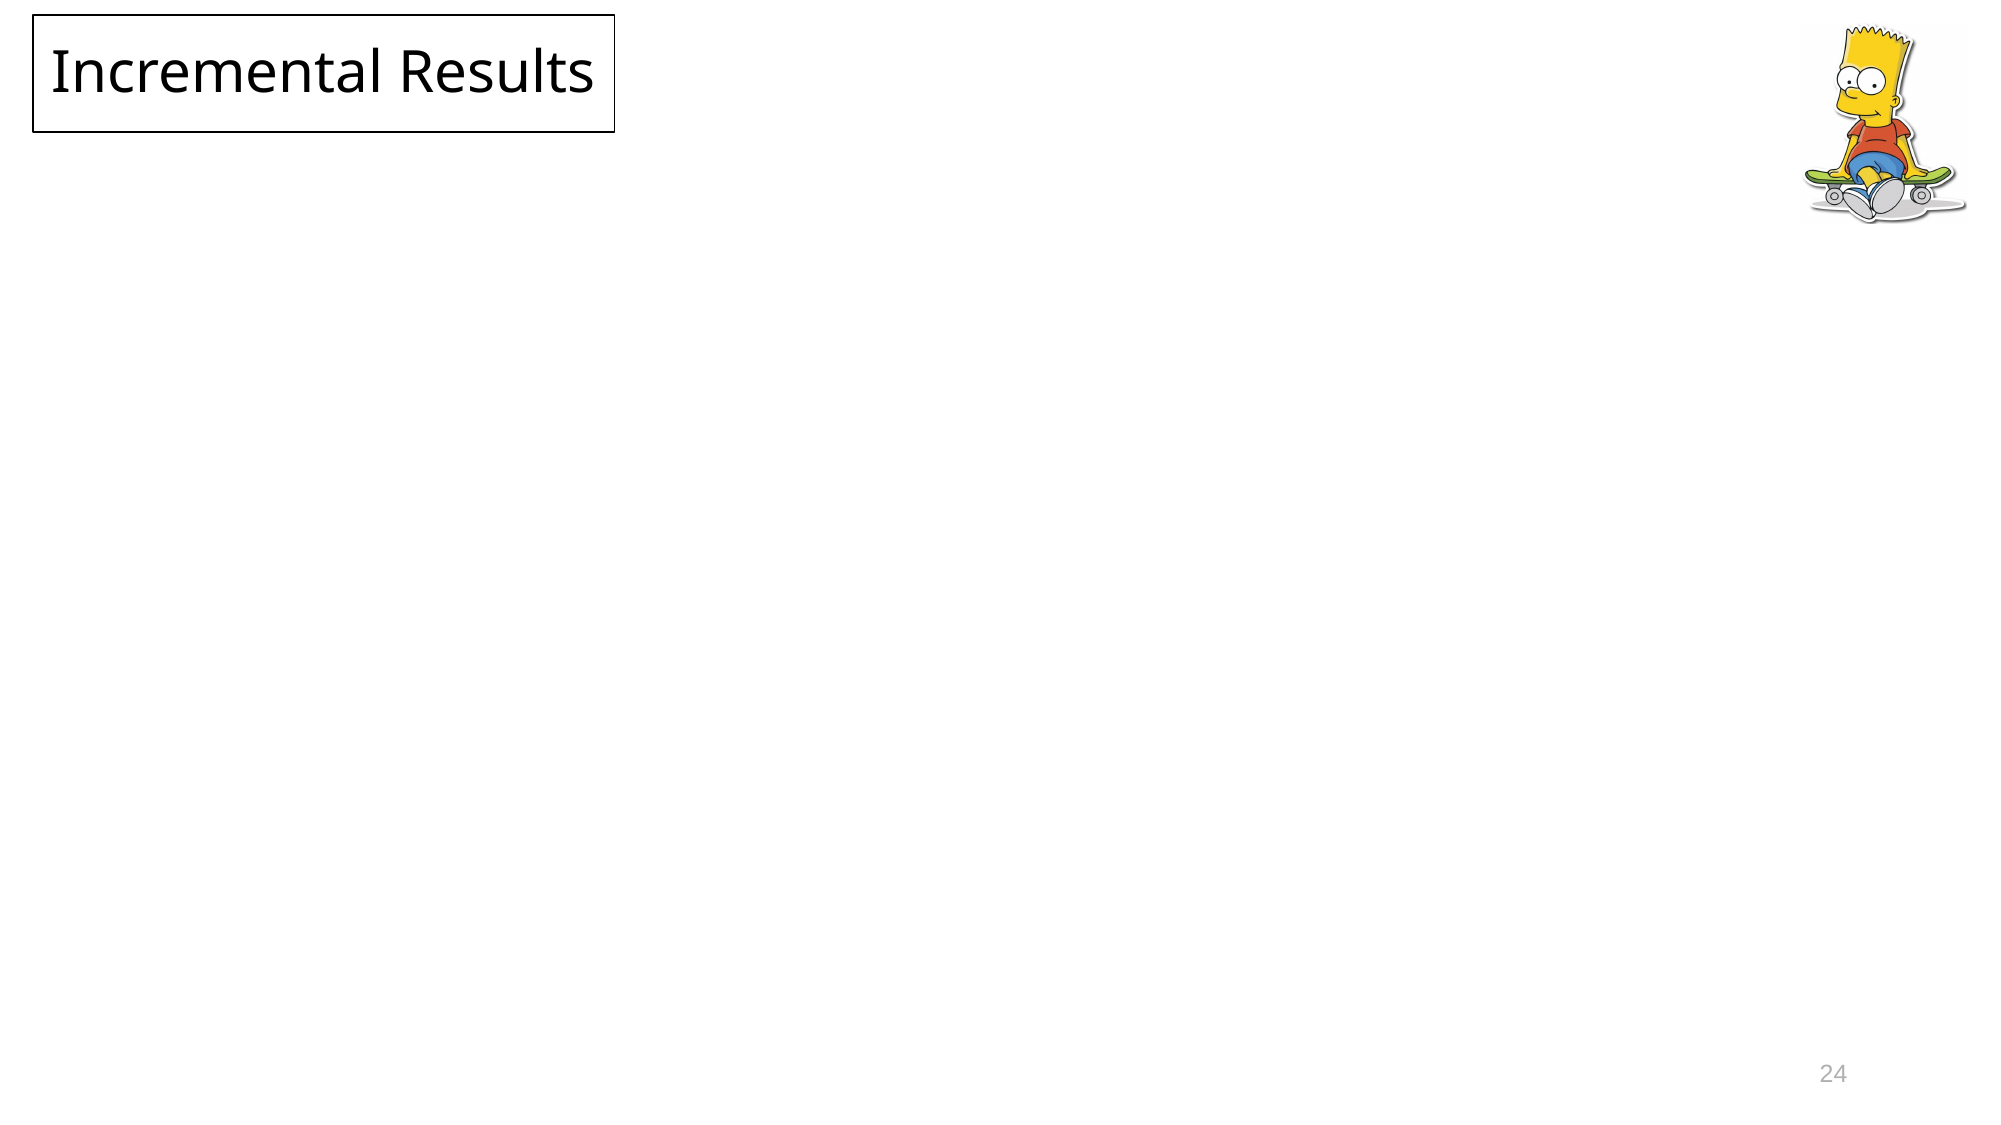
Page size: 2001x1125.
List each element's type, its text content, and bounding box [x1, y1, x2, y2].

slide_number 24 [1412, 1042, 1863, 1103]
text_box Incremental Results [33, 15, 507, 133]
picture [1797, 22, 1968, 224]
text_box [507, 11, 1619, 209]
